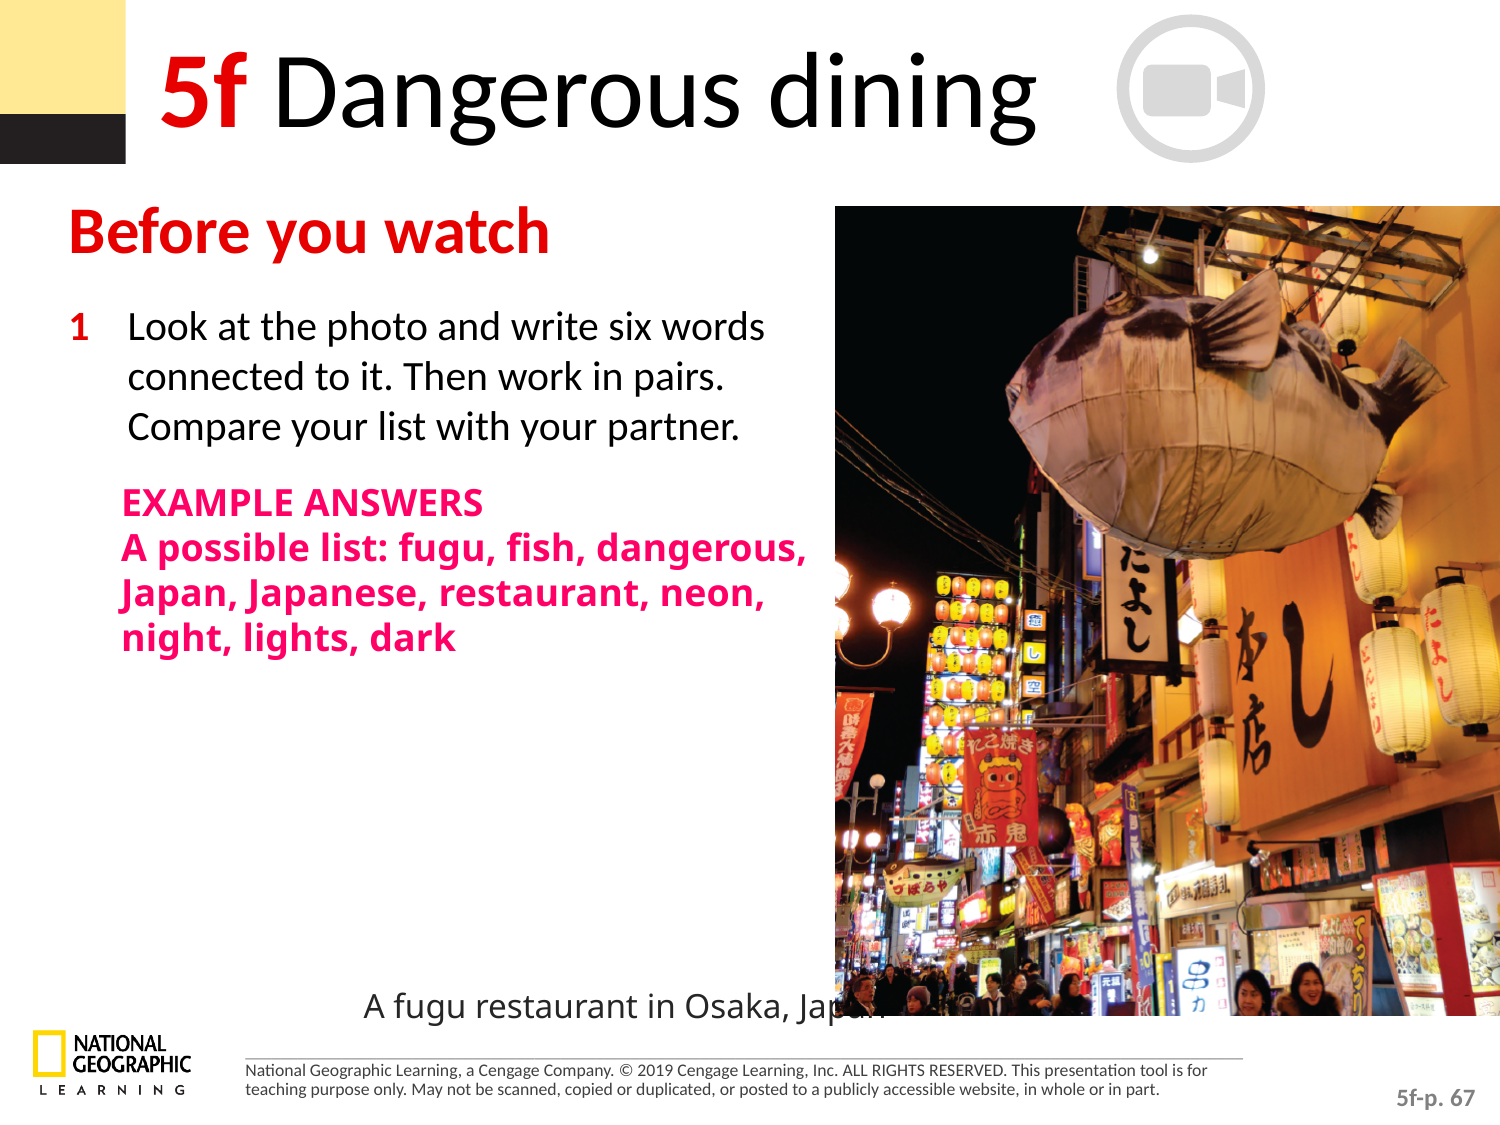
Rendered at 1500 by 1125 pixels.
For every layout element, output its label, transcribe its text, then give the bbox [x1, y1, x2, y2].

text_box A fugu restaurant in Osaka, Japan [348, 978, 916, 1033]
text_box Before you watch [53, 179, 1431, 275]
picture [0, 0, 126, 164]
text_box EXAMPLE ANSWERS A possible list: fugu, fish, dangerous, Japan, Japanese, restaurant, neon, night, lights, dark [106, 471, 835, 667]
picture [835, 206, 1500, 1016]
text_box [1122, 20, 1259, 157]
text_box 5f-p. 67 [1322, 1073, 1491, 1119]
text_box 5f Dangerous dining [144, 11, 1407, 157]
picture [33, 1030, 191, 1095]
text_box 1 Look at the photo and write six words connected to it. Then work in pairs. Compare your list with your partner. [53, 291, 835, 457]
